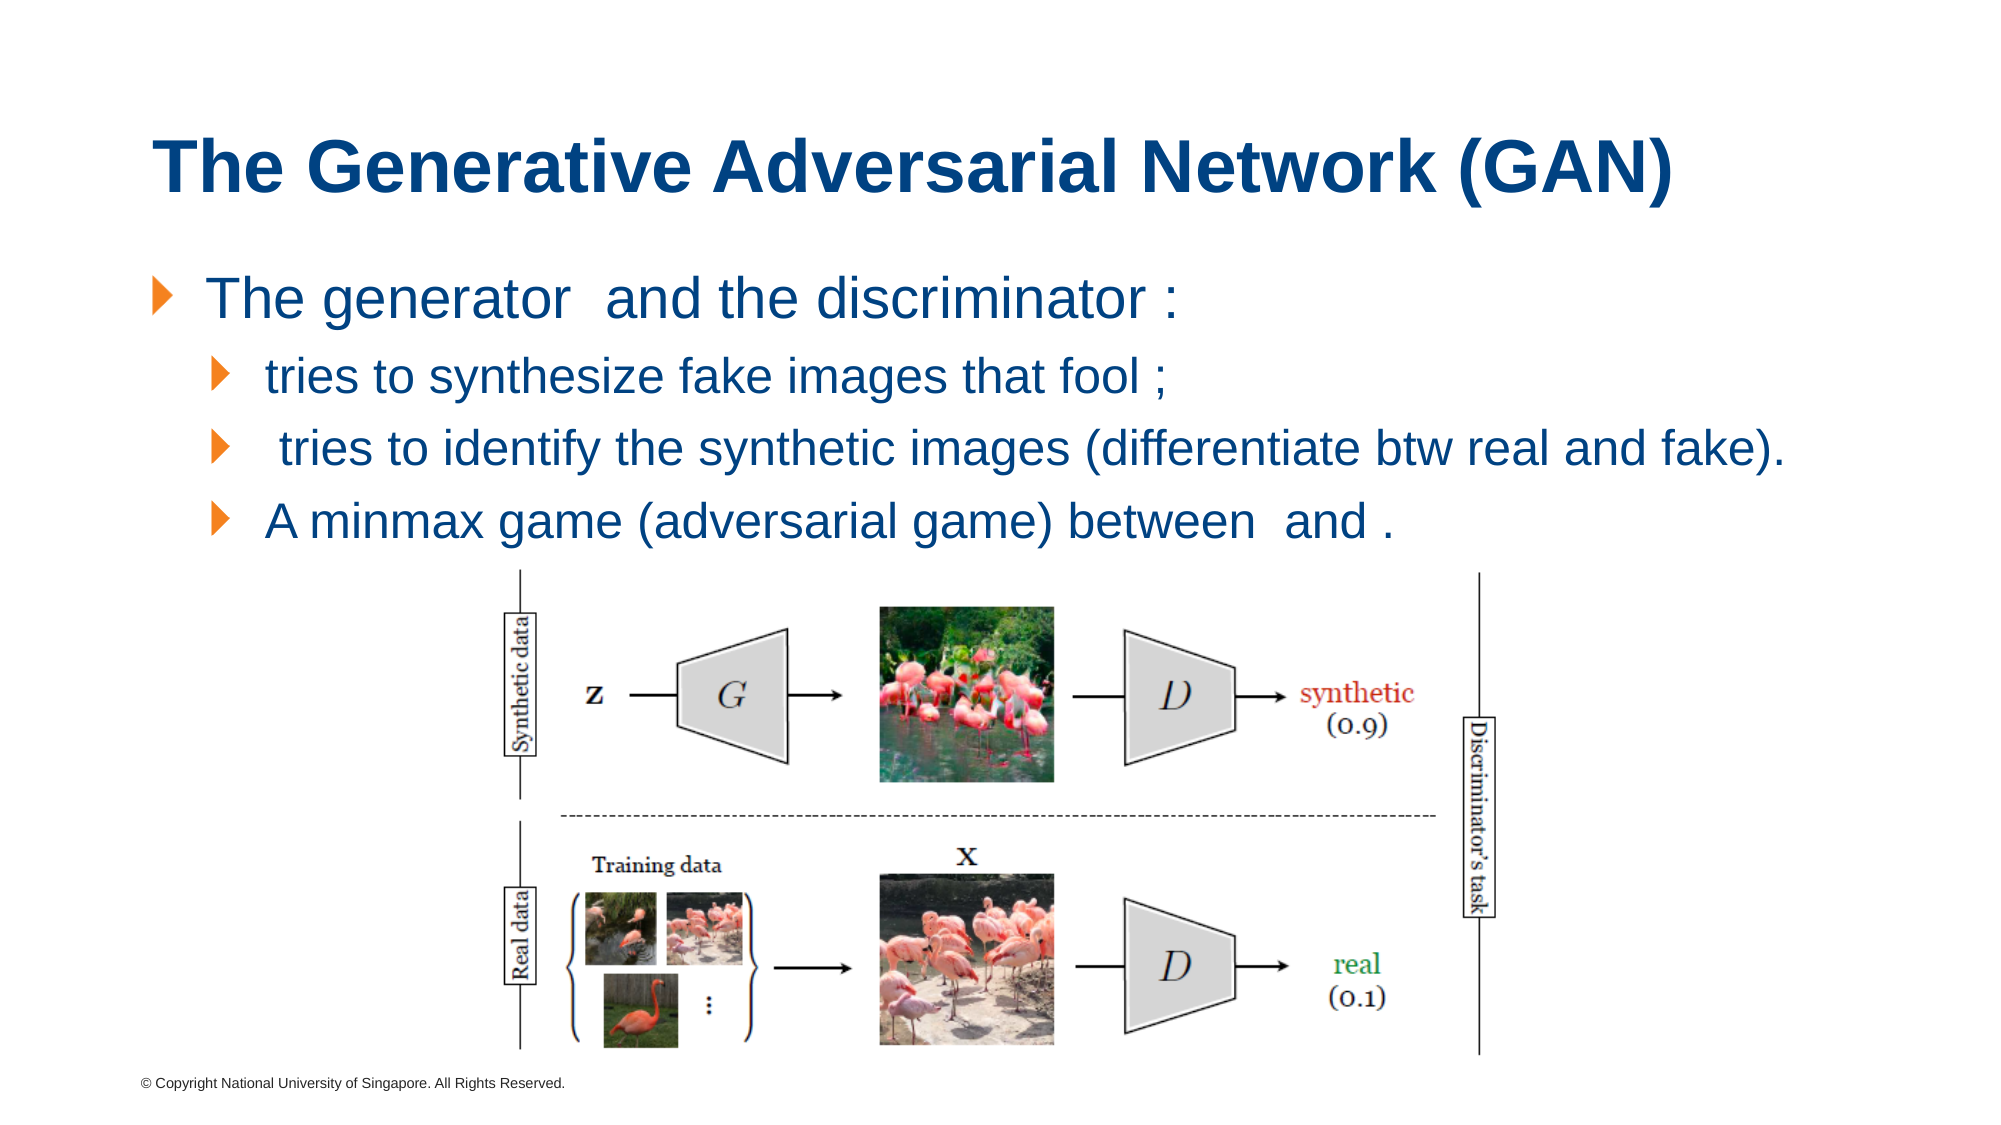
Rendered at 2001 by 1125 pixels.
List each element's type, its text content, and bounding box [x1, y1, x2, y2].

picture [211, 355, 231, 391]
picture [152, 275, 174, 316]
picture [211, 428, 231, 464]
title The Generative Adversarial Network (GAN) [137, 84, 1863, 254]
picture [211, 500, 231, 536]
picture [494, 562, 1506, 1061]
